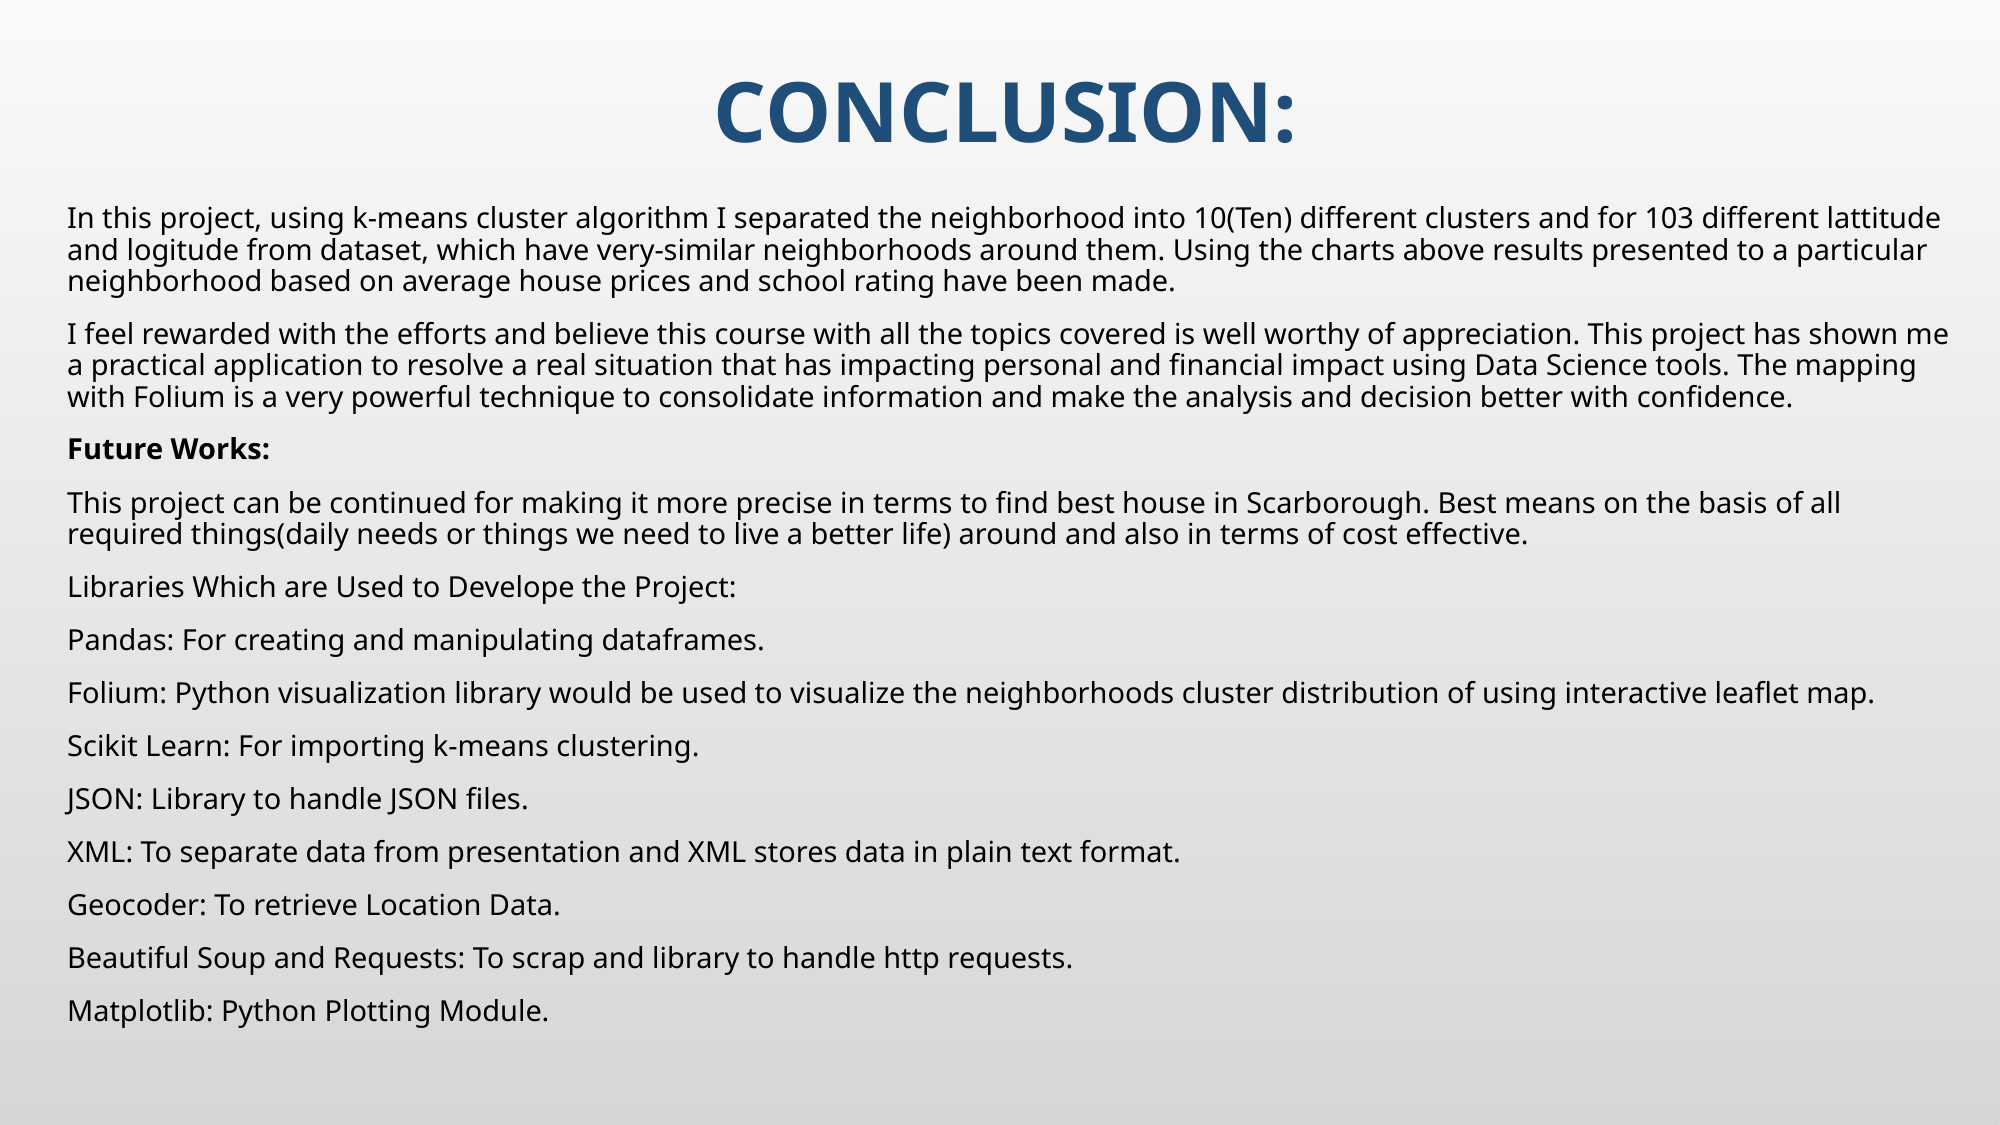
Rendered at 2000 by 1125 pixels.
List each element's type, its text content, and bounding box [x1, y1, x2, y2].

title Conclusion: [42, 54, 1969, 168]
list In this project, using k-means cluster algorithm I separated the neighborhood into 10(Ten) different clusters and for 103 different lattitude and logitude from dataset, which have very-similar neighborhoods around them. Using the charts above results presented to a particular neighborhood based on average house prices and school rating have been made. I feel rewarded with the efforts and believe this course with all the topics covered is well worthy of appreciation. This project has shown me a practical application to resolve a real situation that has impacting personal and financial impact using Data Science tools. The mapping with Folium is a very powerful technique to consolidate information and make the analysis and decision better with confidence. Future Works: This project can be continued for making it more precise in terms to find best house in Scarborough. Best means on the basis of all required things(daily needs or things we need to live a better life) around and also in terms of cost effective. Libraries Which are Used to Develope the Project: Pandas: For creating and manipulating dataframes. Folium: Python visualization library would be used to visualize the neighborhoods cluster distribution of using interactive leaflet map. Scikit Learn: For importing k-means clustering. JSON: Library to handle JSON files. XML: To separate data from presentation and XML stores data in plain text format. Geocoder: To retrieve Location Data. Beautiful Soup and Requests: To scrap and library to handle http requests. Matplotlib: Python Plotting Module. [42, 196, 1969, 1071]
